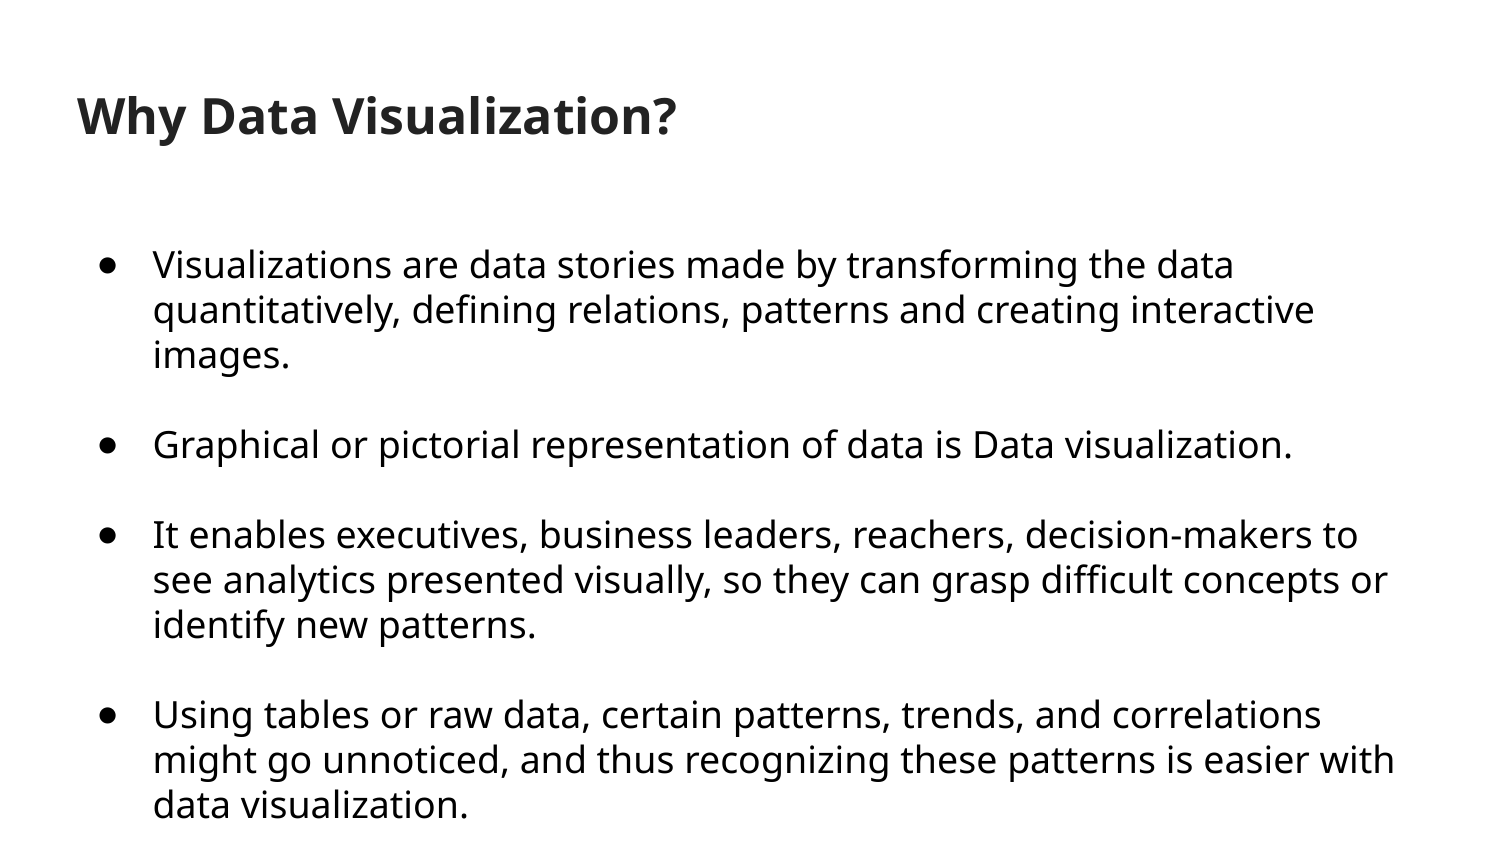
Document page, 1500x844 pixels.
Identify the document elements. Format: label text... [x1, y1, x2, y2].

title Why Data Visualization? [62, 75, 1438, 151]
list Visualizations are data stories made by transforming the data quantitatively, defining relations, patterns and creating interactive images. Graphical or pictorial representation of data is Data visualization. It enables executives, business leaders, reachers, decision-makers to see analytics presented visually, so they can grasp difficult concepts or identify new patterns. Using tables or raw data, certain patterns, trends, and correlations might go unnoticed, and thus recognizing these patterns is easier with data visualization. [62, 225, 1438, 741]
